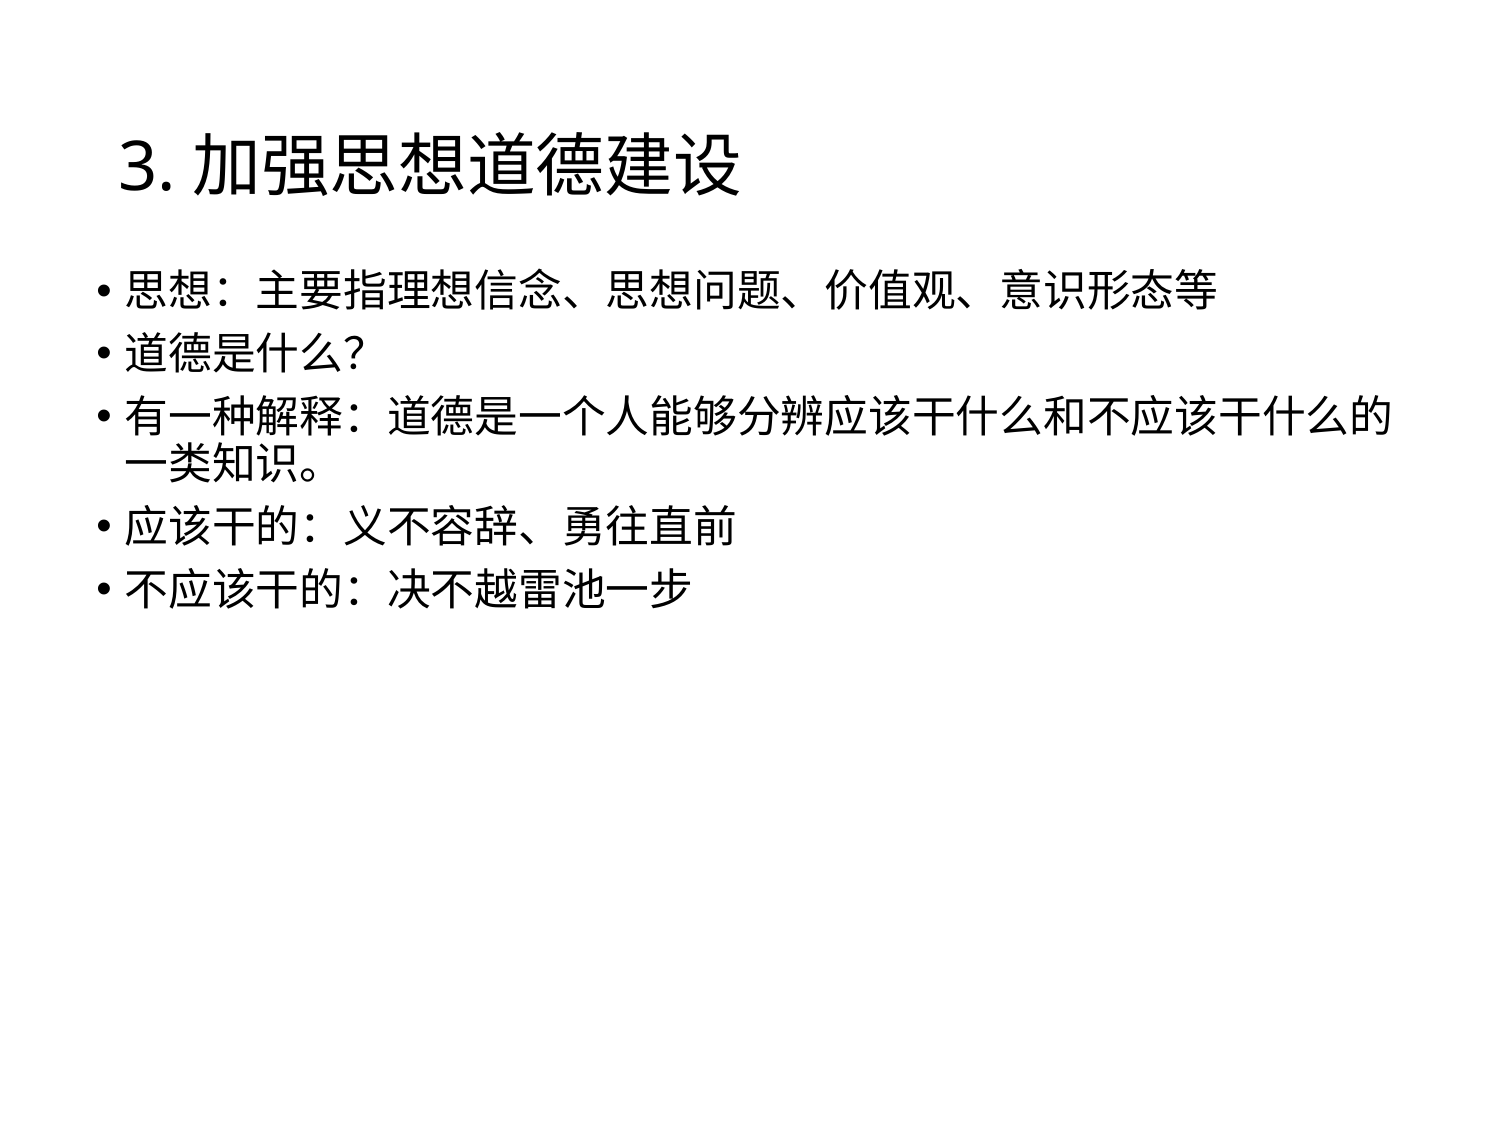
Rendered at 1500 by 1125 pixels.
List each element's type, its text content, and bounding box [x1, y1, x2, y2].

title 3.加强思想道德建设 [103, 59, 1397, 261]
list 思想：主要指理想信念、思想问题、价值观、意识形态等 道德是什么？ 有一种解释：道德是一个人能够分辨应该干什么和不应该干什么的一类知识。 应该干的：义不容辞、勇往直前 不应该干的：决不越雷池一步 [81, 261, 1424, 950]
